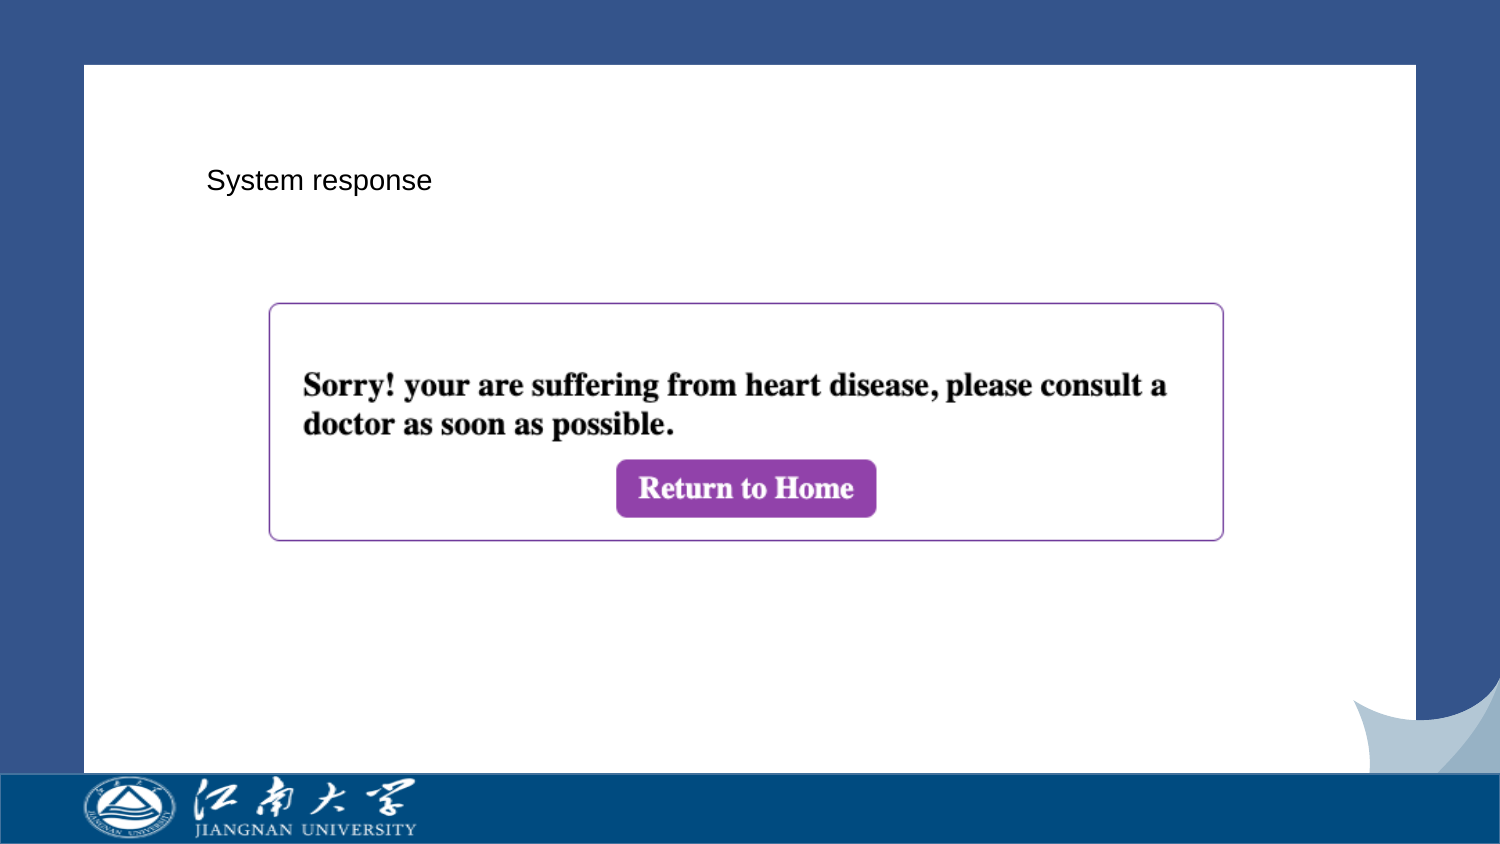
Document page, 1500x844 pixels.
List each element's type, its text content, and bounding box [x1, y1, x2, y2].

picture [262, 296, 1238, 547]
text_box [0, 773, 1500, 844]
text_box System response [154, 153, 485, 204]
